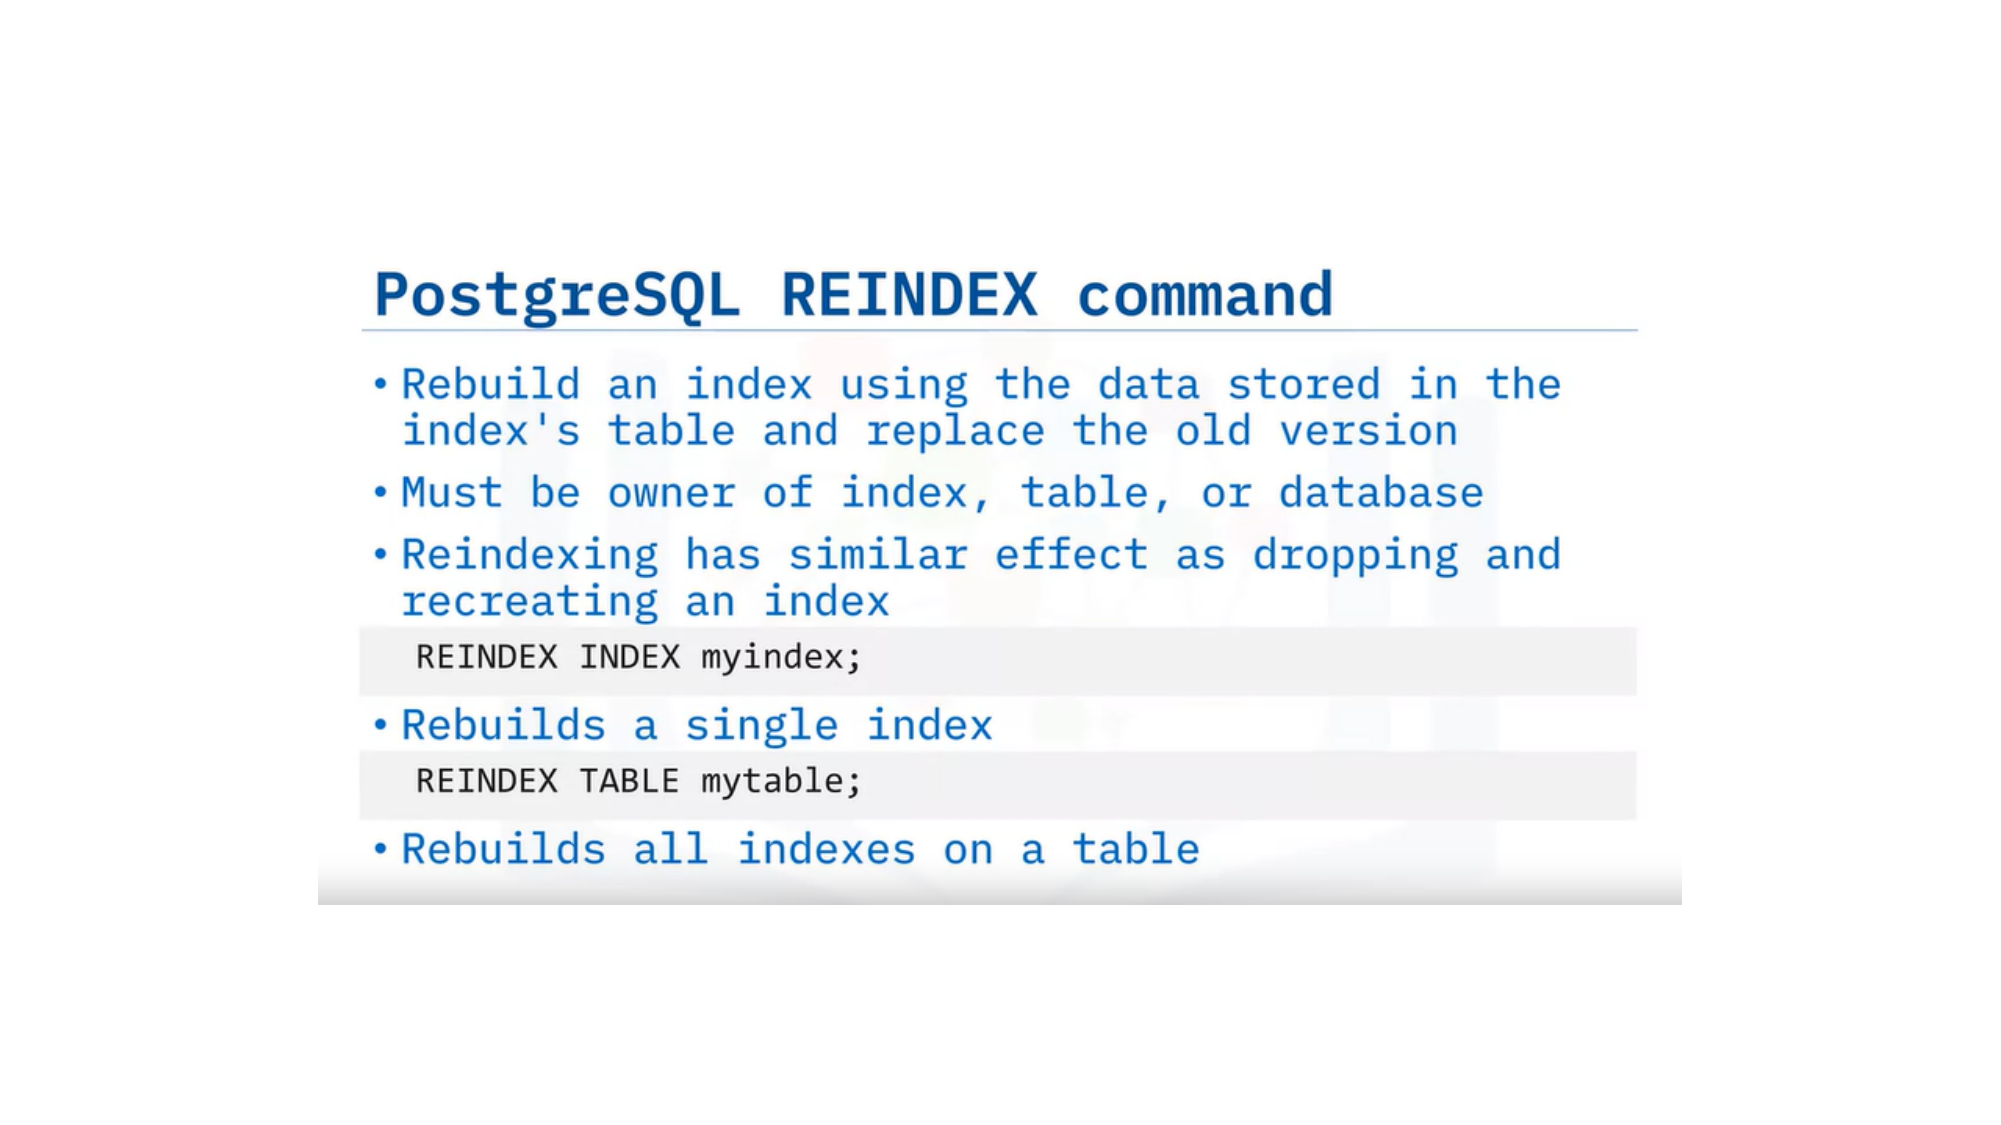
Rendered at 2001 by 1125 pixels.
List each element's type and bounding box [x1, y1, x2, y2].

picture [318, 220, 1682, 905]
